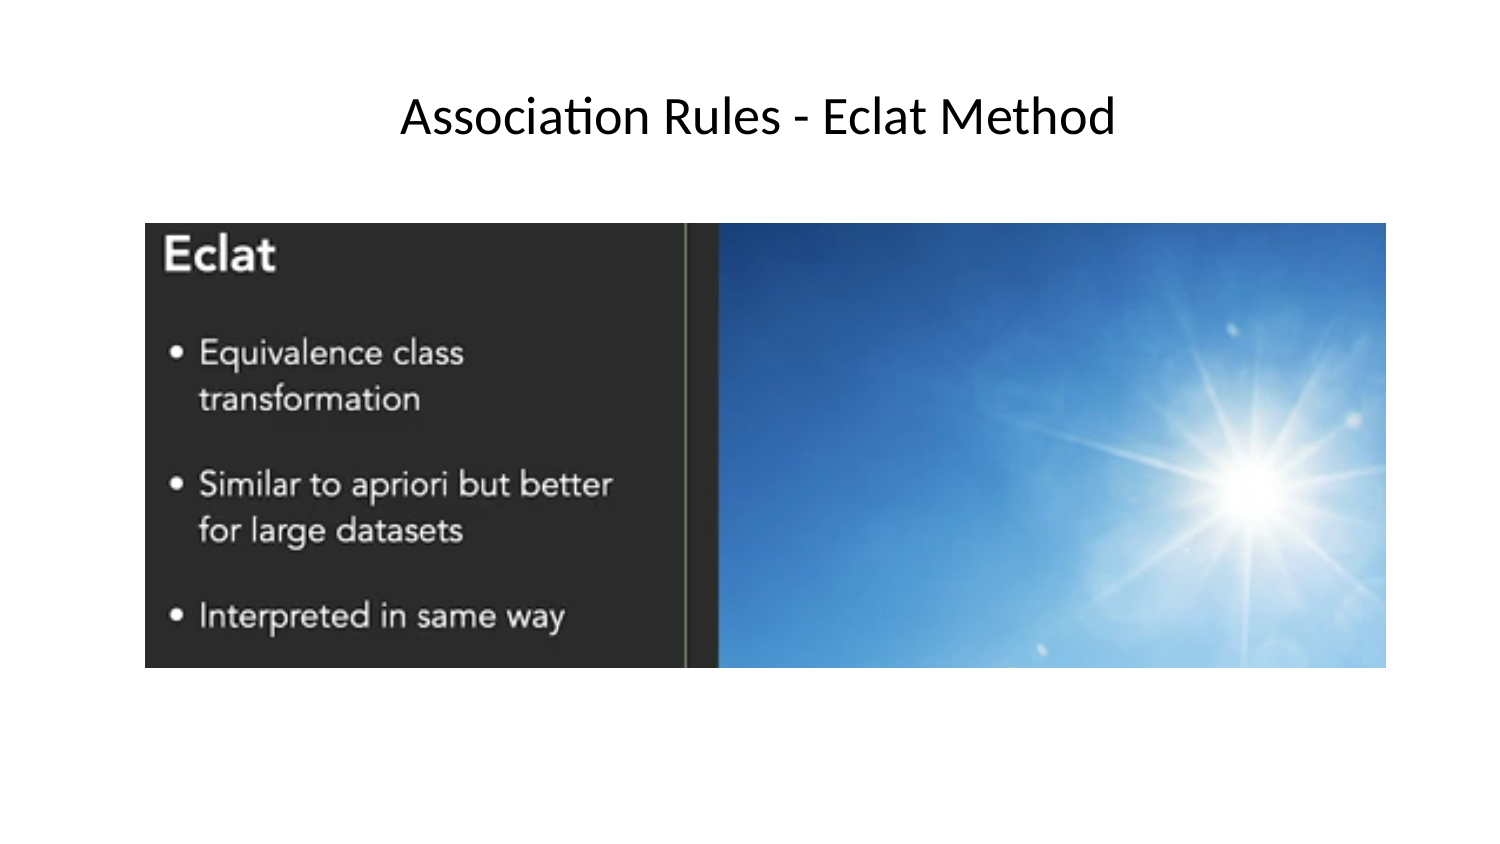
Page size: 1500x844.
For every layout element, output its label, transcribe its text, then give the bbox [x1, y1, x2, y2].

title Association Rules - Eclat Method [207, 80, 1324, 221]
picture [145, 222, 1386, 668]
